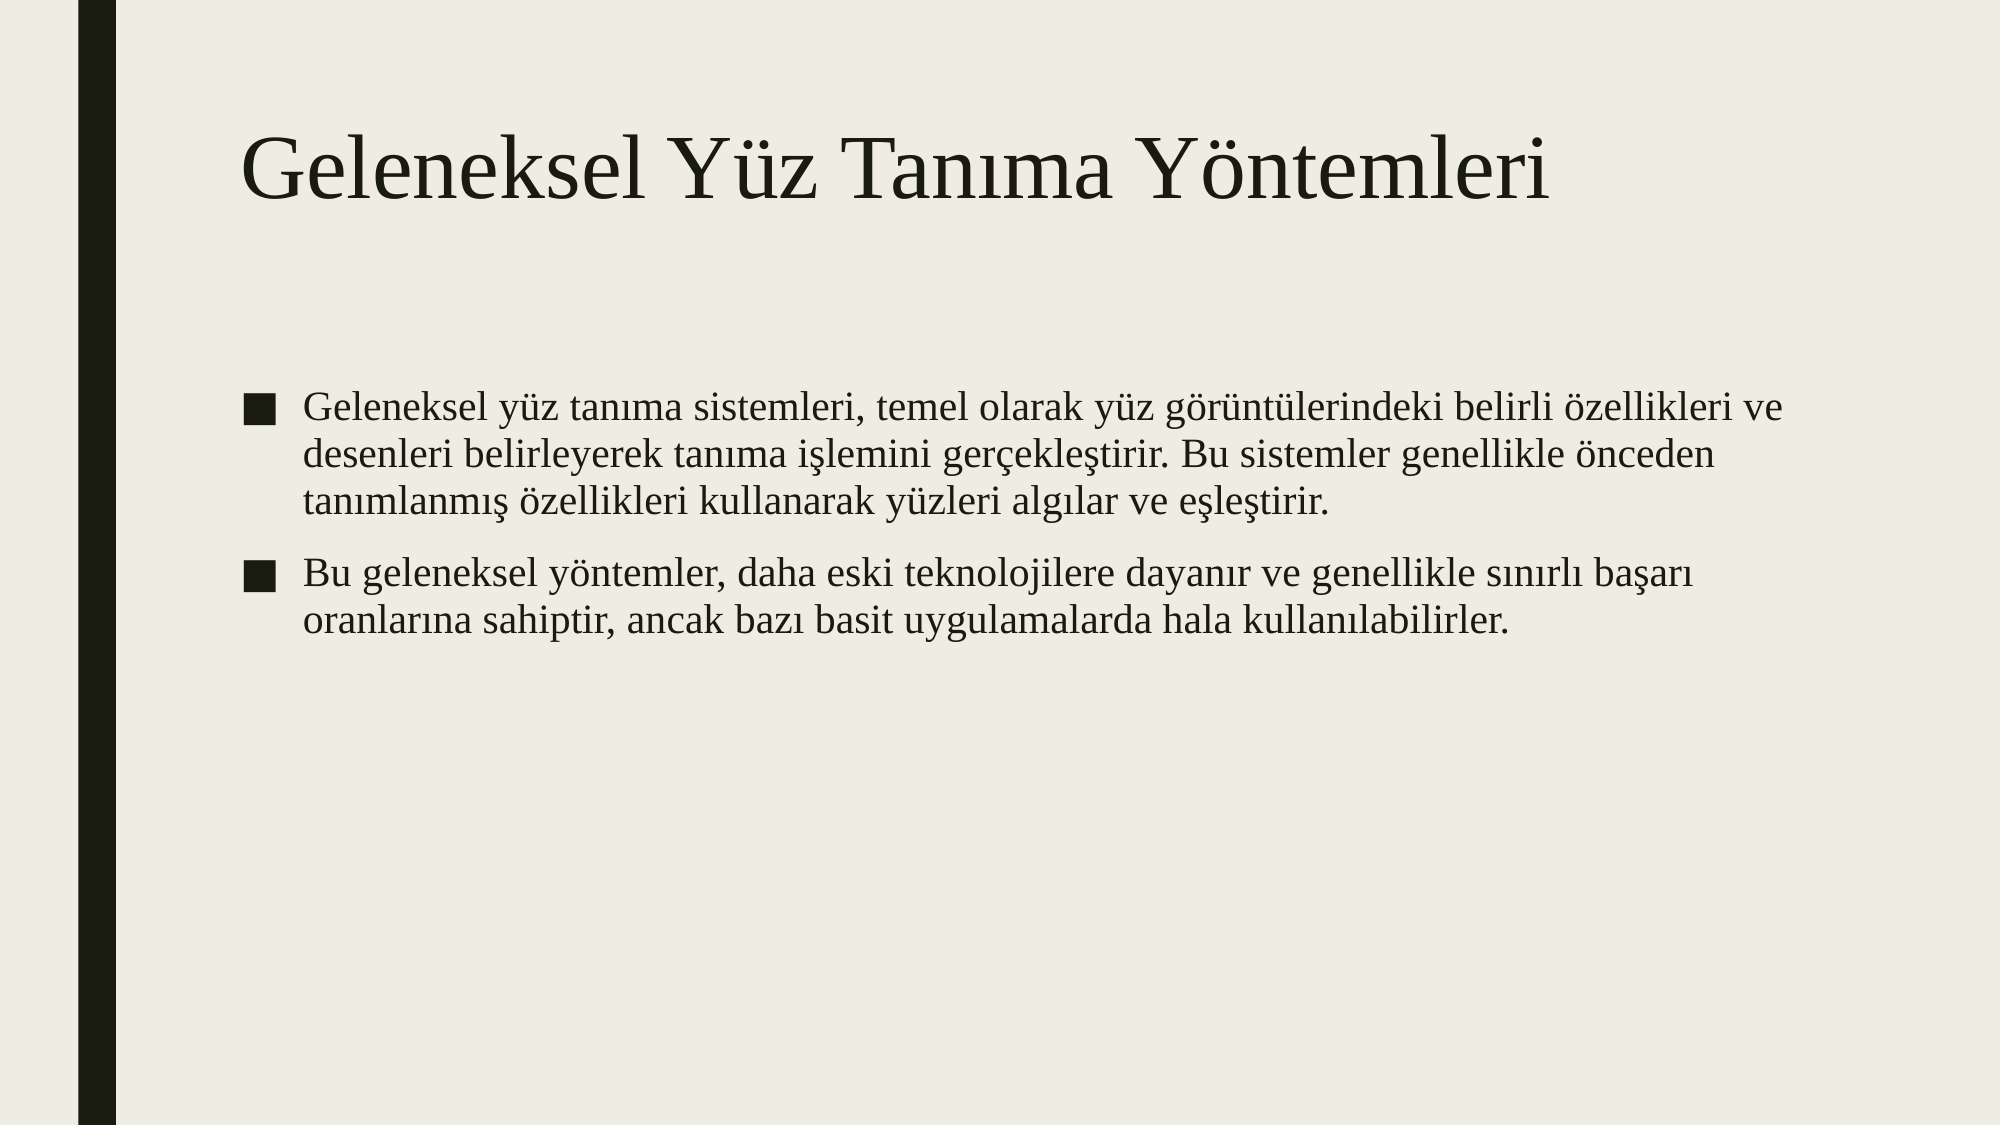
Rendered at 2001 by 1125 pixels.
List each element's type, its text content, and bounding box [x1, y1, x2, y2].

list Geleneksel yüz tanıma sistemleri, temel olarak yüz görüntülerindeki belirli özellikleri ve desenleri belirleyerek tanıma işlemini gerçekleştirir. Bu sistemler genellikle önceden tanımlanmış özellikleri kullanarak yüzleri algılar ve eşleştirir. Bu geleneksel yöntemler, daha eski teknolojilere dayanır ve genellikle sınırlı başarı oranlarına sahiptir, ancak bazı basit uygulamalarda hala kullanılabilirler. [225, 375, 1800, 963]
title Geleneksel Yüz Tanıma Yöntemleri [225, 112, 1800, 357]
